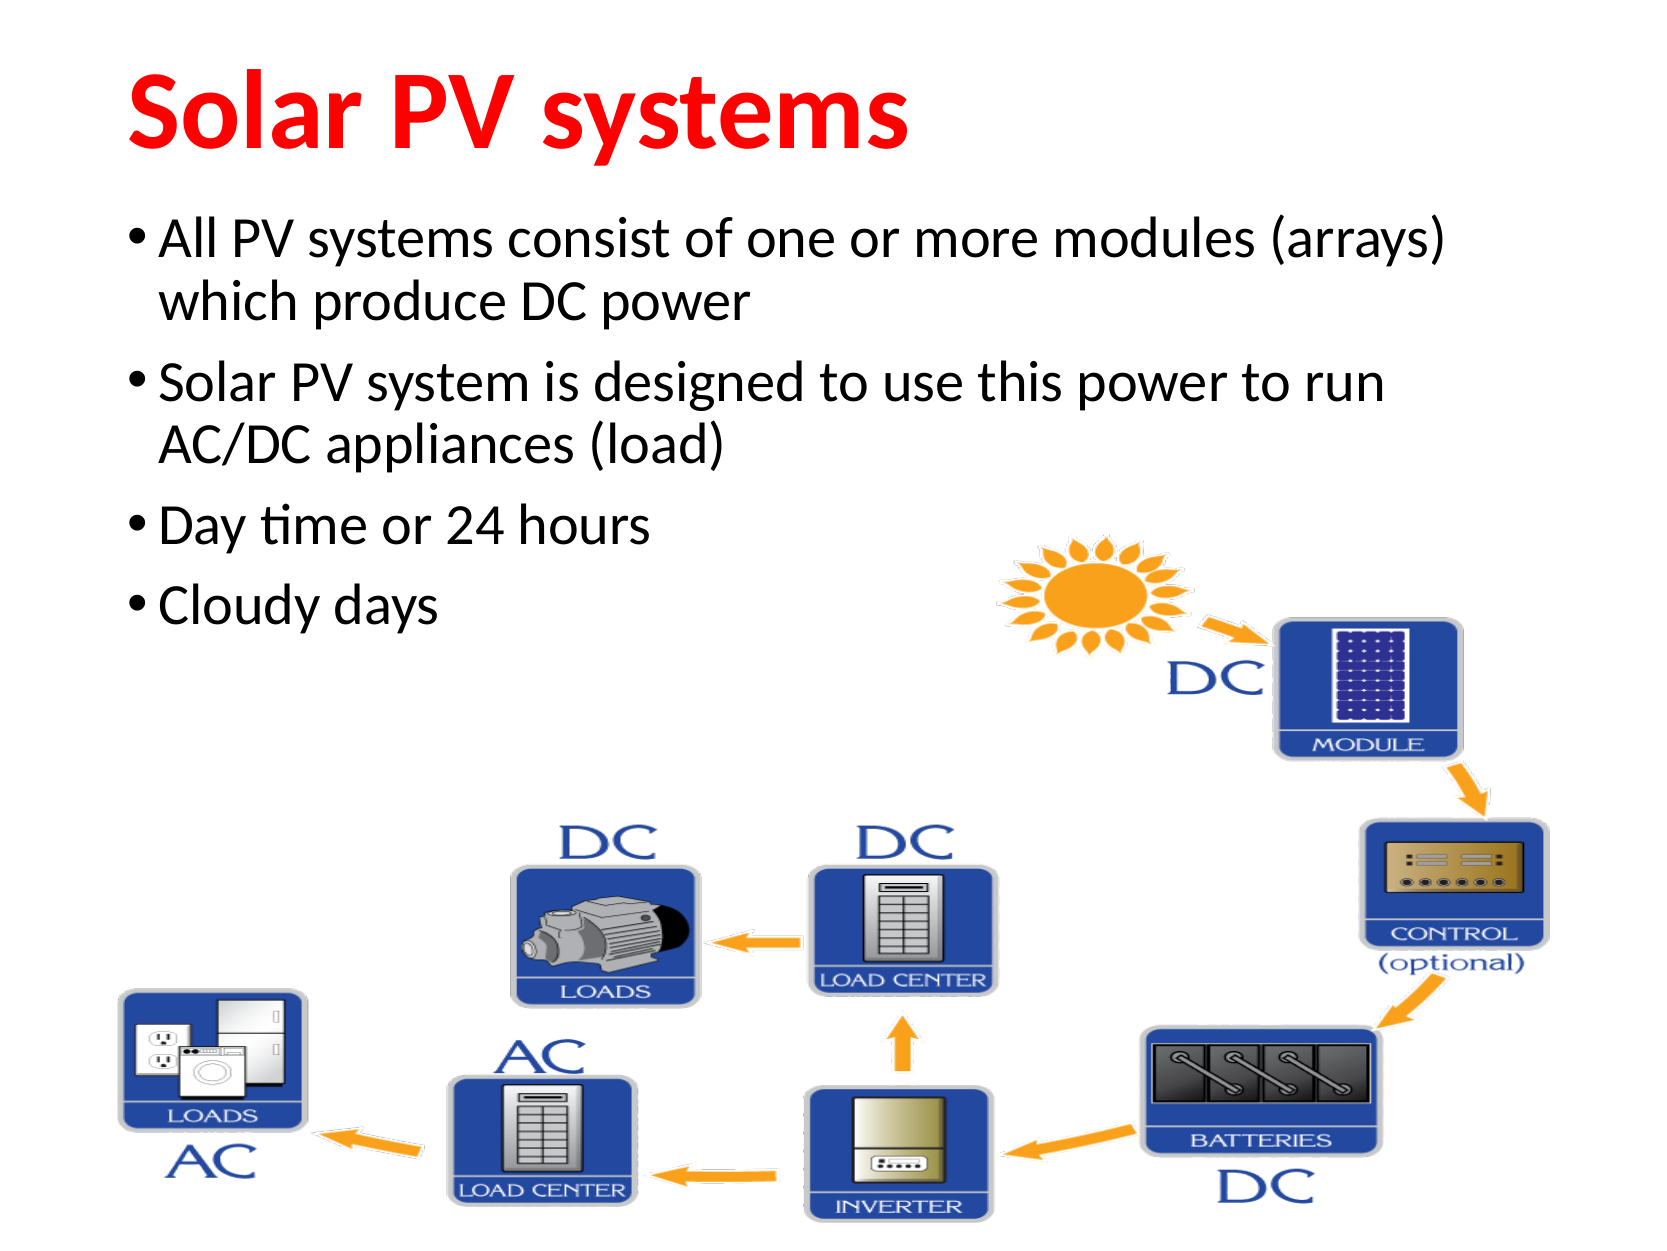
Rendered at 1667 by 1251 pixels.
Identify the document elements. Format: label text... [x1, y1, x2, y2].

title Solar PV systems [112, 24, 1550, 200]
list All PV systems consist of one or more modules (arrays) which produce DC power Solar PV system is designed to use this power to run AC/DC appliances (load) Day time or 24 hours Cloudy days [112, 200, 1550, 1175]
picture [117, 533, 1550, 1223]
